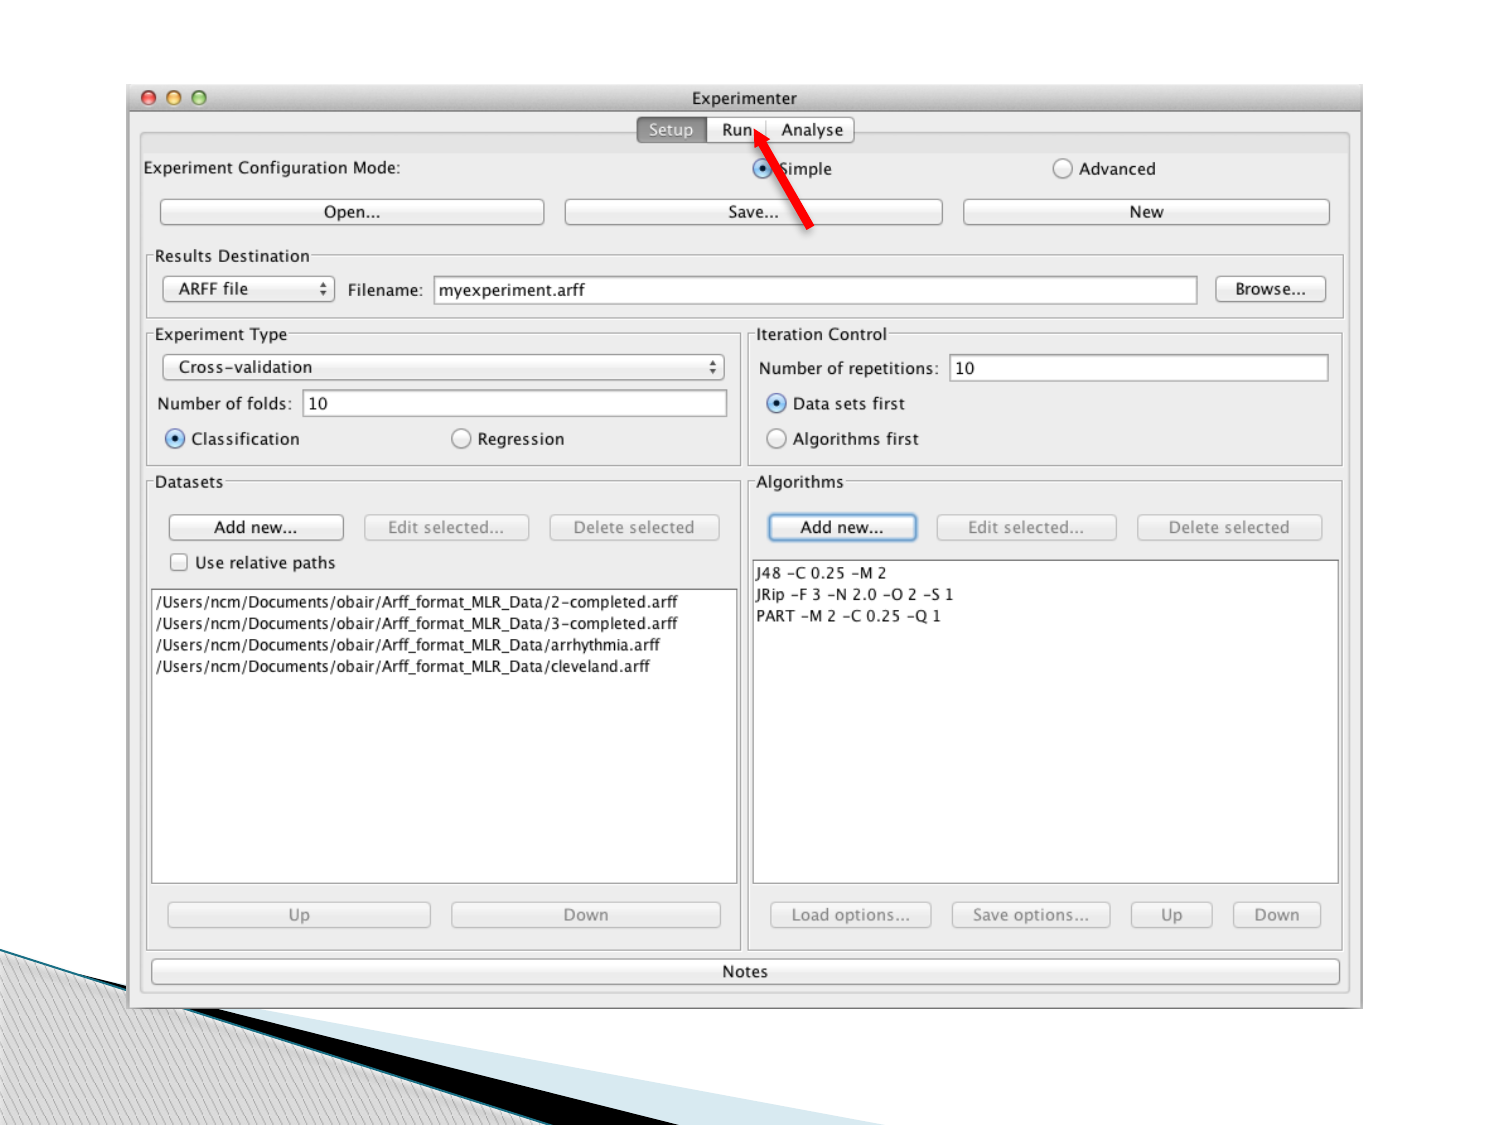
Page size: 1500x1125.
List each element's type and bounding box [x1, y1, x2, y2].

picture [126, 84, 1364, 1009]
